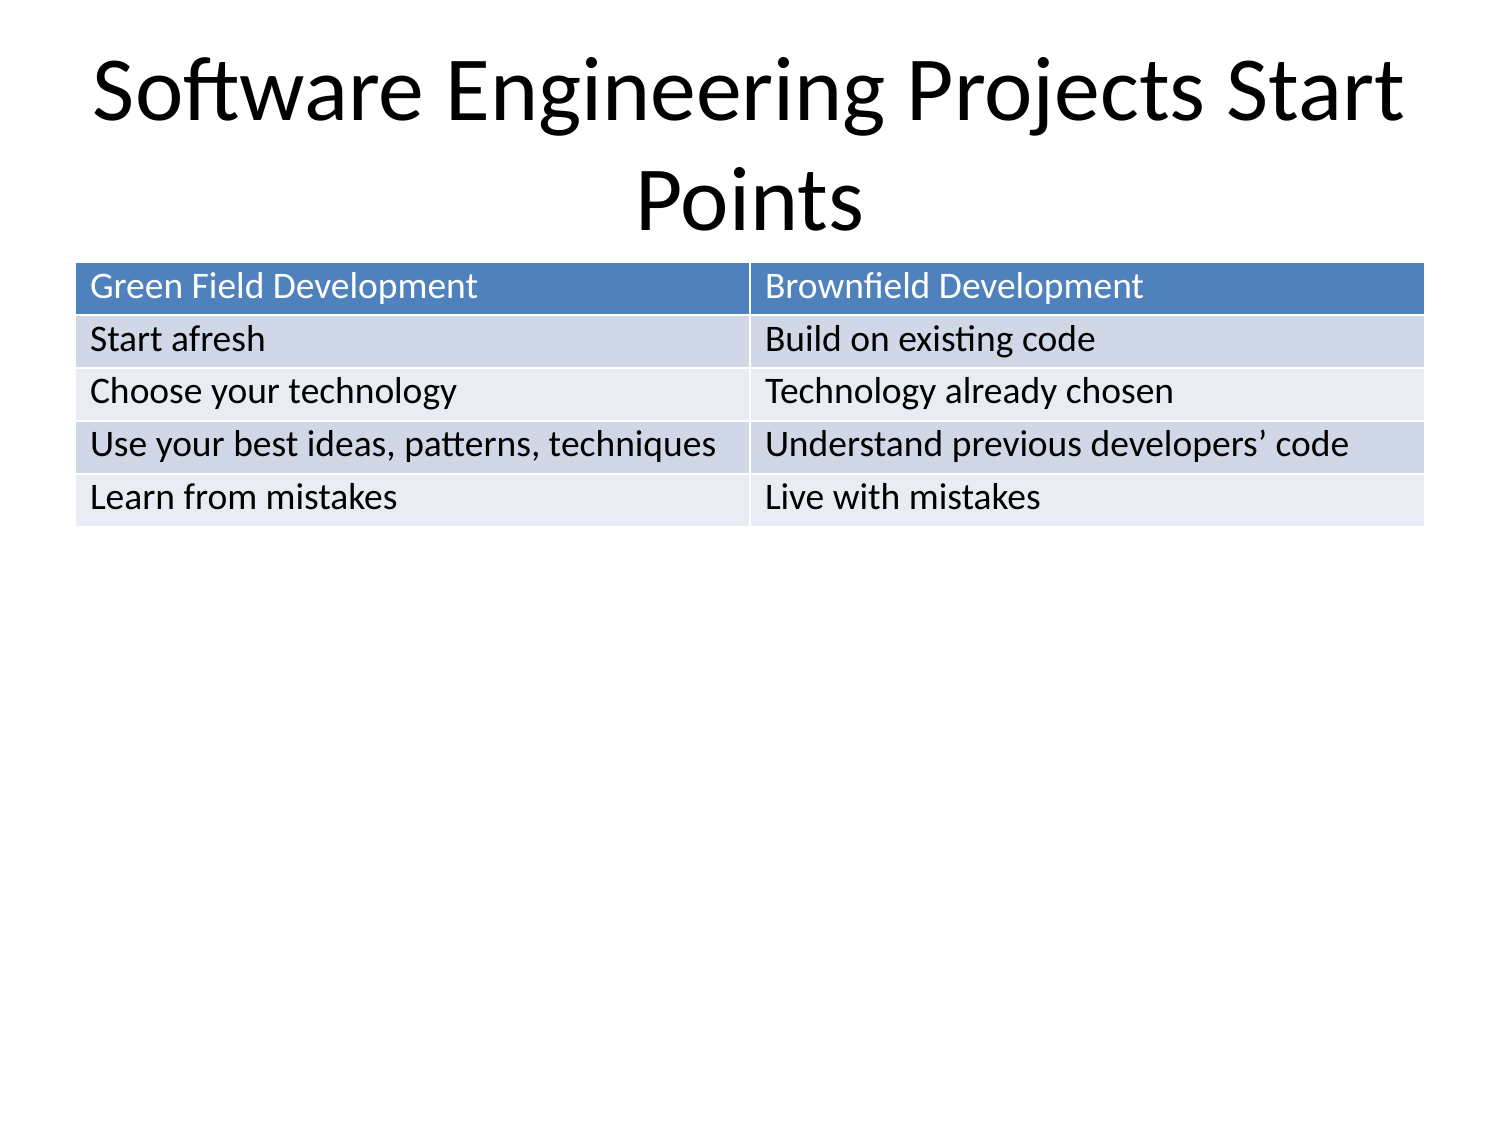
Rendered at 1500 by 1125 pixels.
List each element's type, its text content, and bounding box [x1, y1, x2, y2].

table_cell Use your best ideas, patterns, techniques [76, 422, 749, 473]
table_cell Technology already chosen [751, 369, 1424, 420]
table_cell Live with mistakes [751, 475, 1424, 526]
table_cell Choose your technology [76, 369, 749, 420]
title Software Engineering Projects Start Points [75, 45, 1425, 233]
table_cell Build on existing code [751, 316, 1424, 367]
table_header Green Field Development [76, 263, 749, 314]
table_cell Understand previous developers’ code [751, 422, 1424, 473]
table_cell Learn from mistakes [76, 475, 749, 526]
table_header Brownfield Development [751, 263, 1424, 314]
table_cell Start afresh [76, 316, 749, 367]
